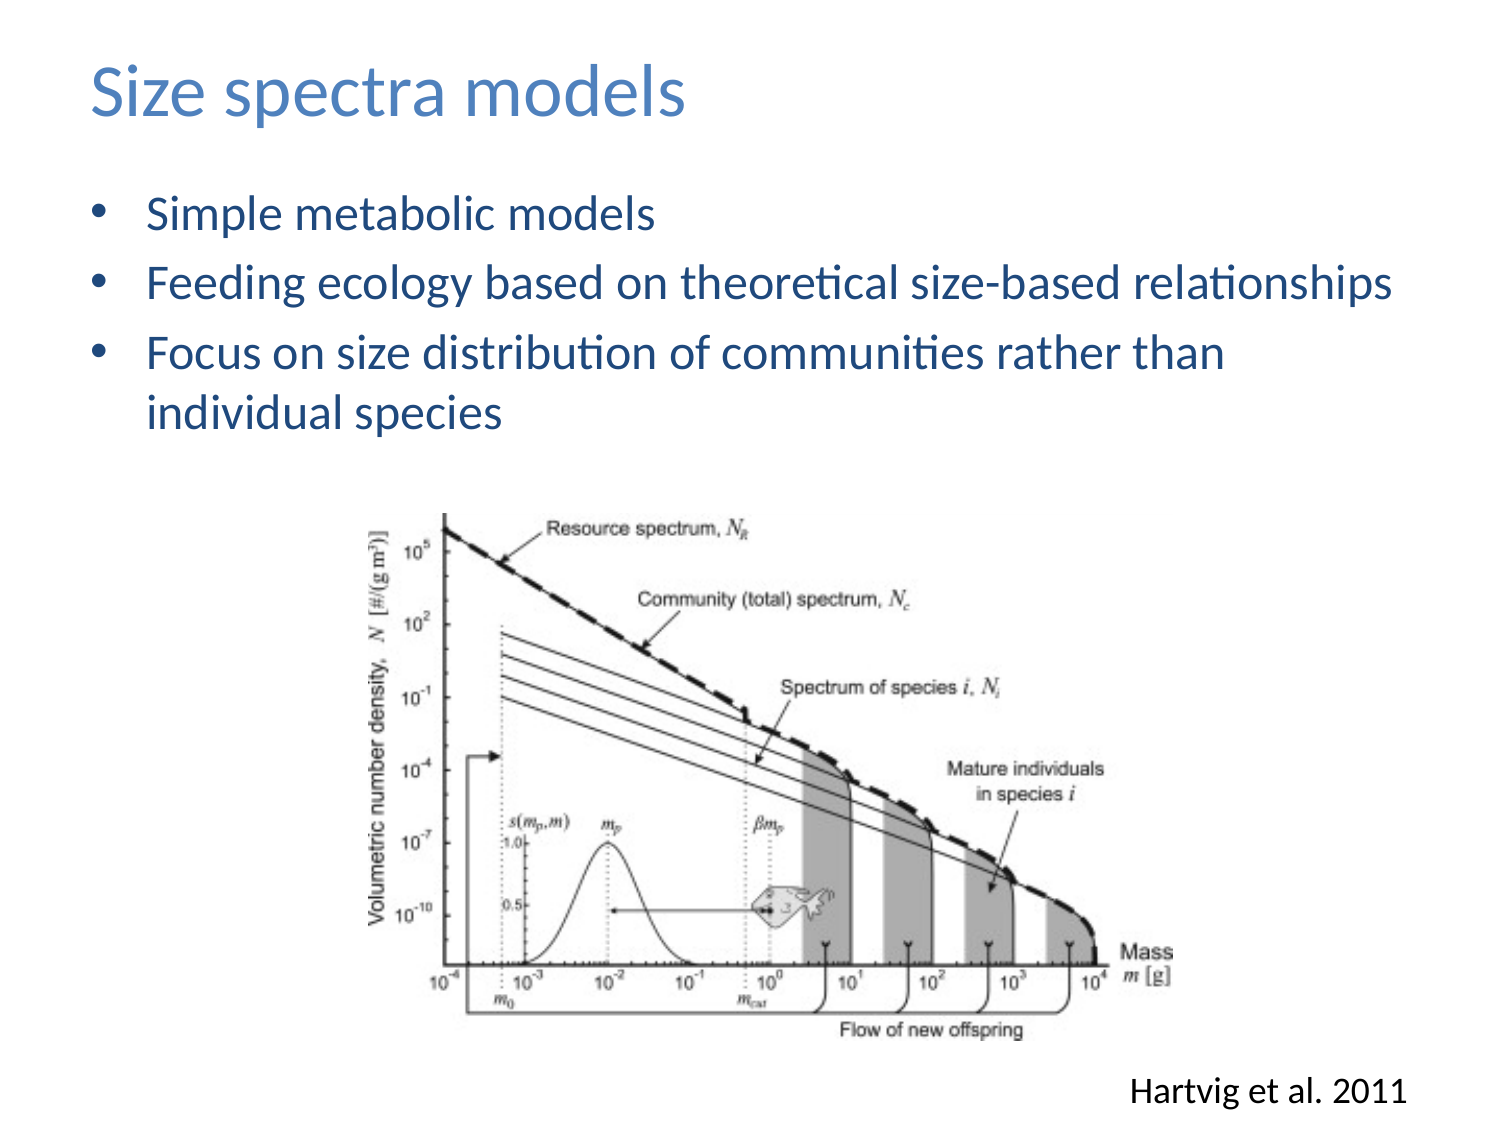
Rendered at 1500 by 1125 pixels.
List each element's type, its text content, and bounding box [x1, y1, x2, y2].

text_box Hartvig et al. 2011 [1114, 1058, 1500, 1119]
title Size spectra models [75, 30, 1425, 144]
picture [368, 513, 1174, 1041]
list Simple metabolic models Feeding ecology based on theoretical size-based relationships Focus on size distribution of communities rather than individual species [75, 172, 1425, 1090]
